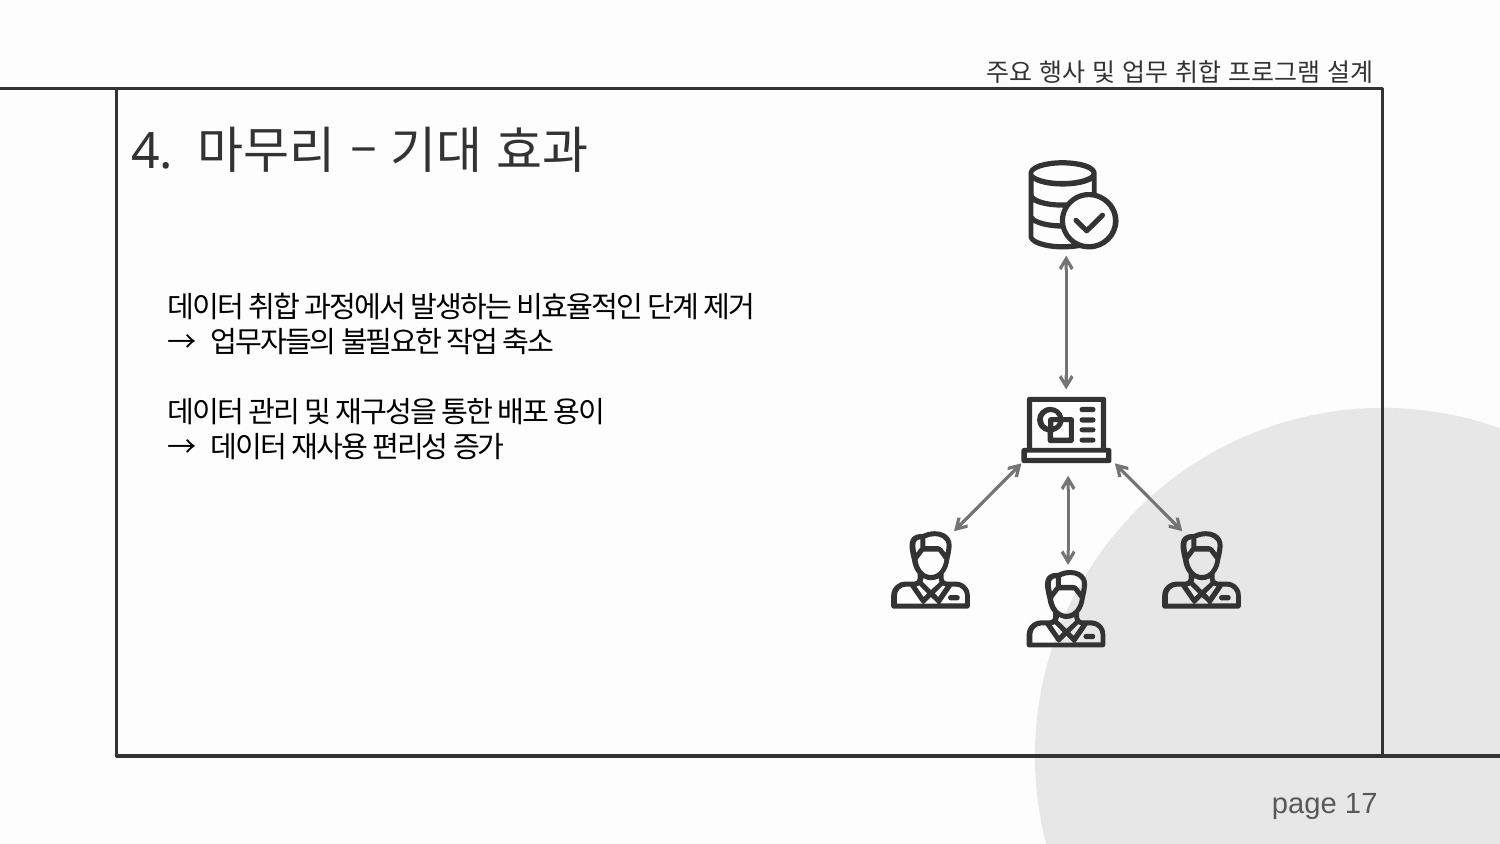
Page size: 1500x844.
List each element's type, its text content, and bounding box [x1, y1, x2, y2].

text_box 데이터 취합 과정에서 발생하는 비효율적인 단계 제거 → 업무자들의 불필요한 작업 축소 데이터 관리 및 재구성을 통한 배포 용이 → 데이터 재사용 편리성 증가 [153, 281, 834, 471]
text_box 주요 행사 및 업무 취합 프로그램 설계 [971, 36, 1399, 85]
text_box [890, 159, 1242, 648]
subtitle 4. 마무리 – 기대 효과 [116, 94, 810, 187]
text_box page 17 [1257, 776, 1393, 827]
